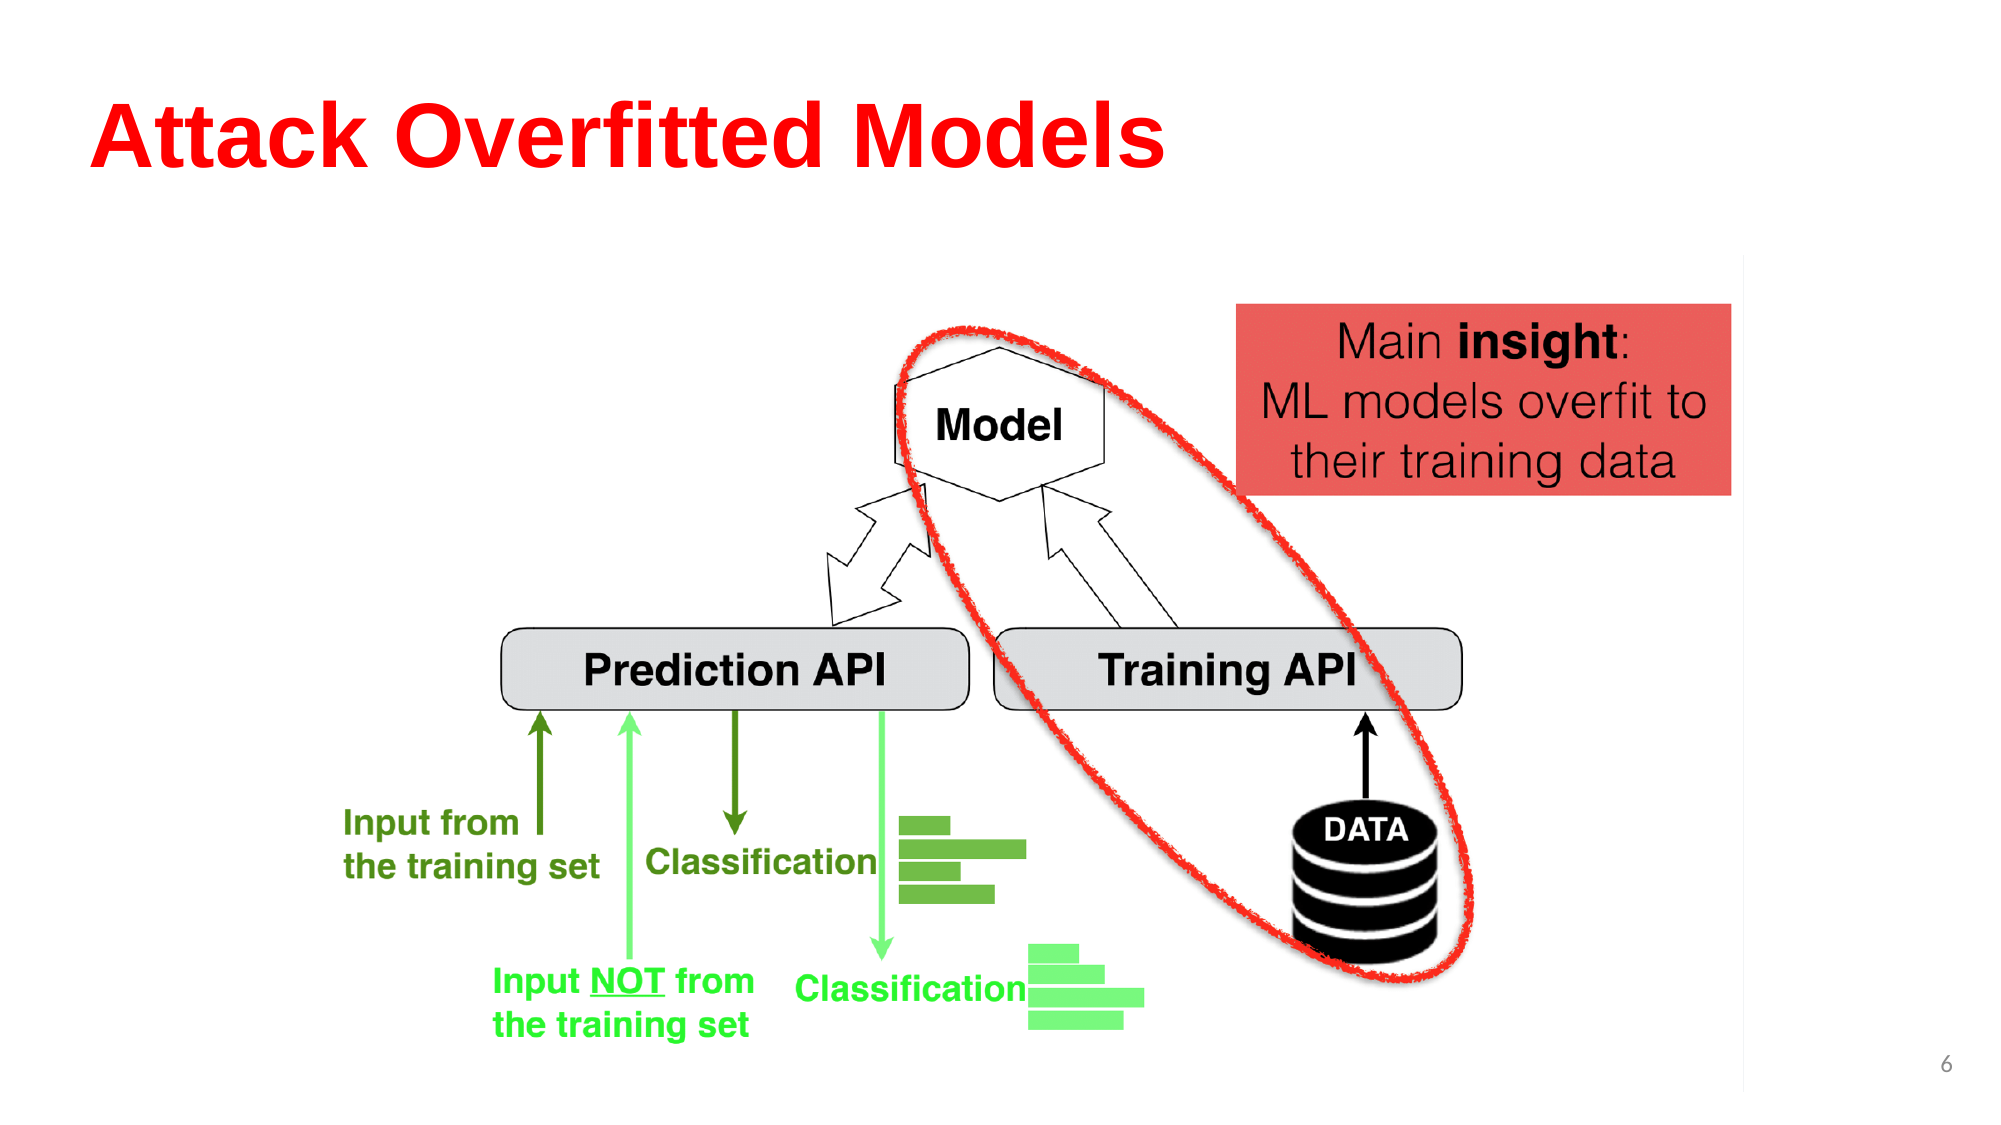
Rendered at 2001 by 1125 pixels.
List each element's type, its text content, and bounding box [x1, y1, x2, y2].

picture [256, 255, 1744, 1092]
slide_number 6 [1853, 1019, 1974, 1106]
title Attack Overfitted Models [68, 67, 1932, 194]
